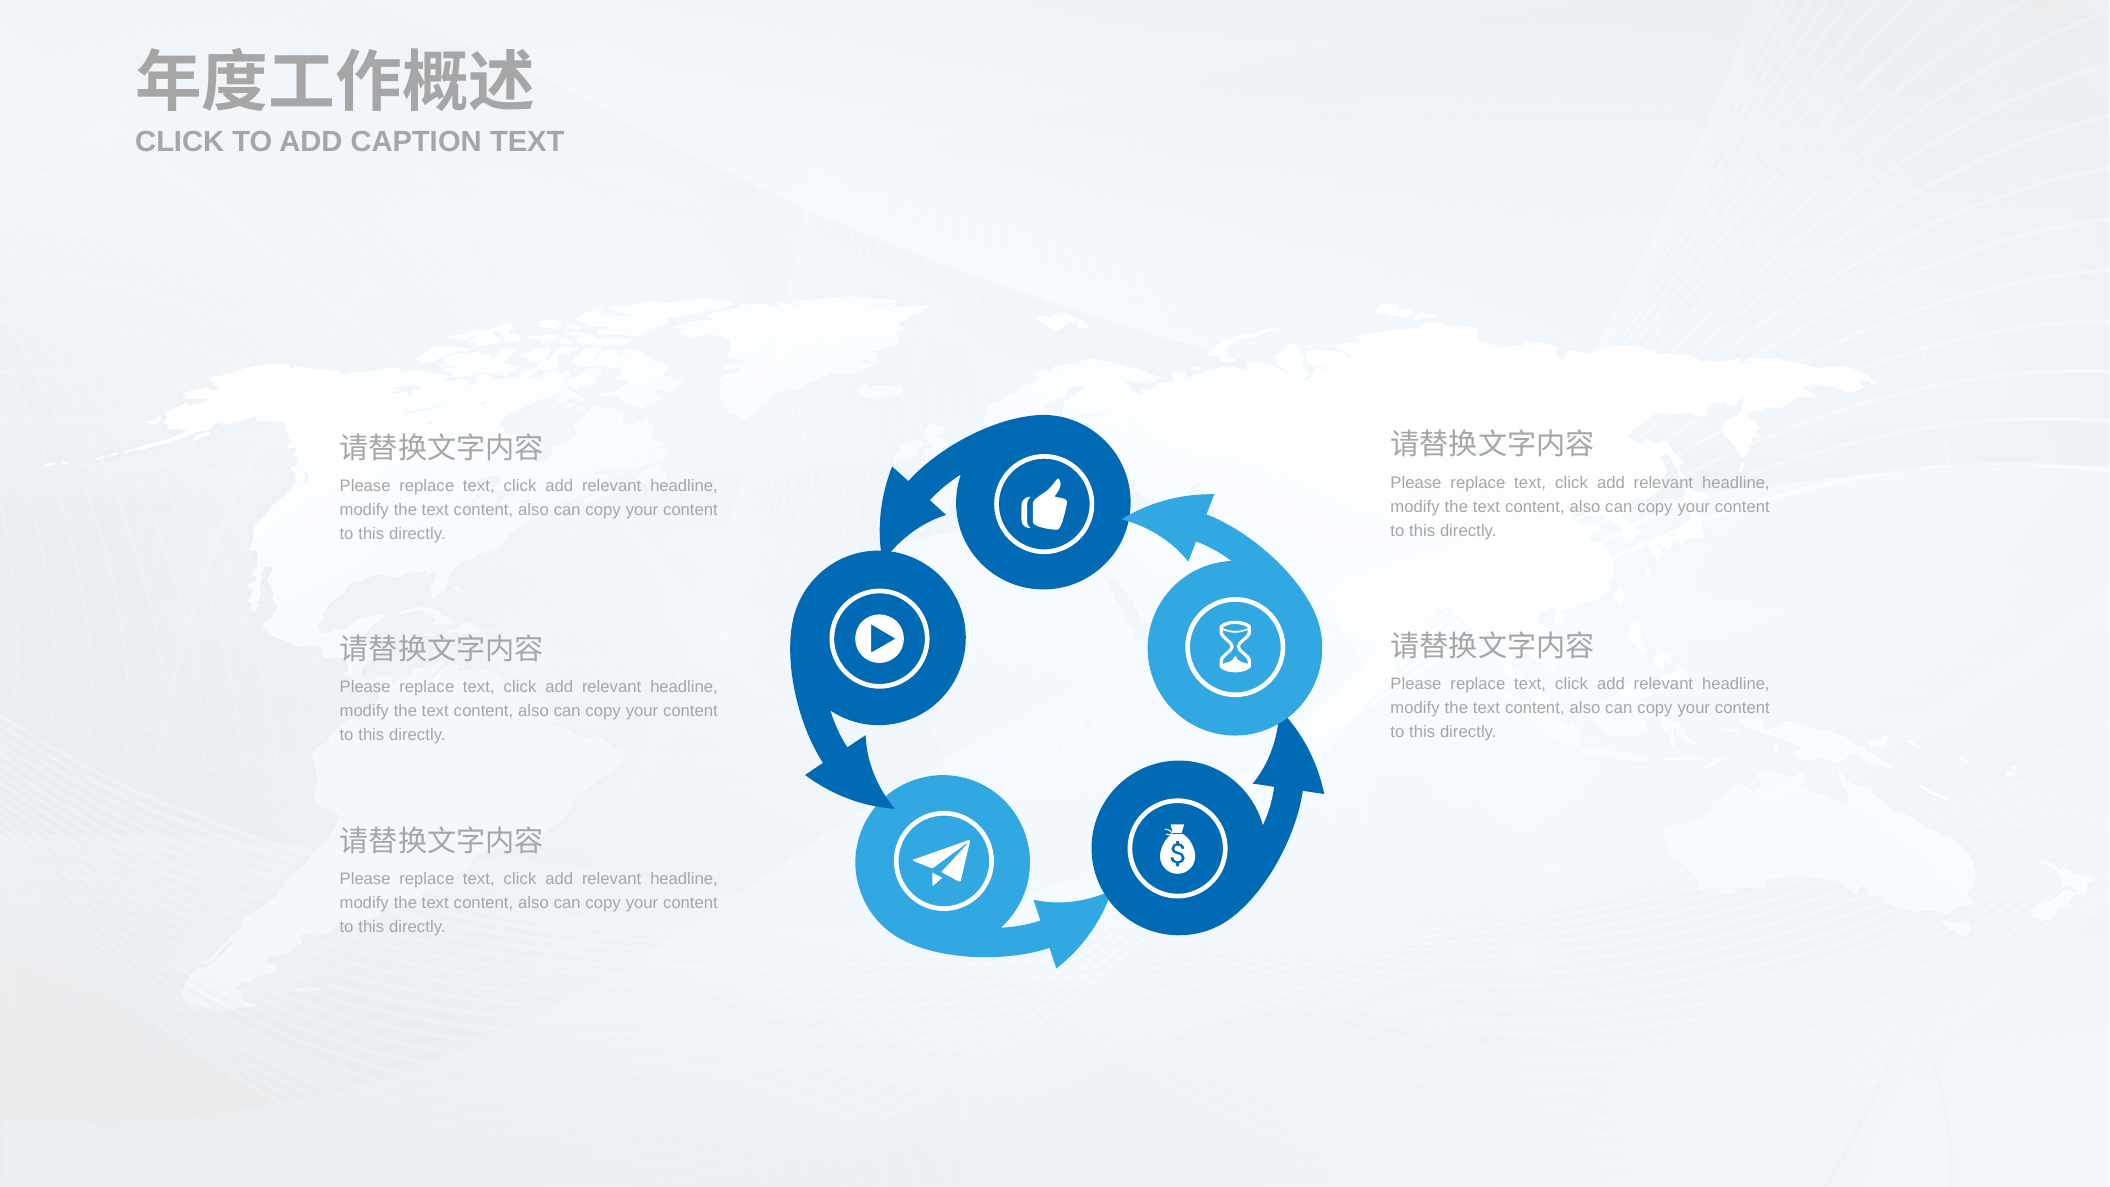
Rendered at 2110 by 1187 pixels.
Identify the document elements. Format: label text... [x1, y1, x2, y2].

text_box 请替换文字内容 [1390, 418, 1726, 461]
text_box 请替换文字内容 [339, 814, 674, 857]
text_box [783, 538, 979, 809]
text_box 请替换文字内容 [1390, 620, 1726, 662]
text_box 年度工作概述 [135, 38, 596, 119]
text_box Please replace text, click add relevant headline, modify the text content, also can copy your content to this directly. [339, 470, 719, 543]
text_box Please replace text, click add relevant headline, modify the text content, also can copy your content to this directly. [339, 672, 719, 745]
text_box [1082, 709, 1325, 940]
text_box CLICK TO ADD CAPTION TEXT [135, 122, 596, 158]
text_box Please replace text, click add relevant headline, modify the text content, also can copy your content to this directly. [1390, 668, 1771, 741]
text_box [876, 413, 1141, 600]
text_box 请替换文字内容 [339, 422, 674, 464]
text_box Please replace text, click add relevant headline, modify the text content, also can copy your content to this directly. [1390, 467, 1771, 540]
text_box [1121, 493, 1326, 748]
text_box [847, 766, 1113, 969]
text_box 请替换文字内容 [339, 623, 674, 666]
text_box Please replace text, click add relevant headline, modify the text content, also can copy your content to this directly. [339, 863, 719, 936]
